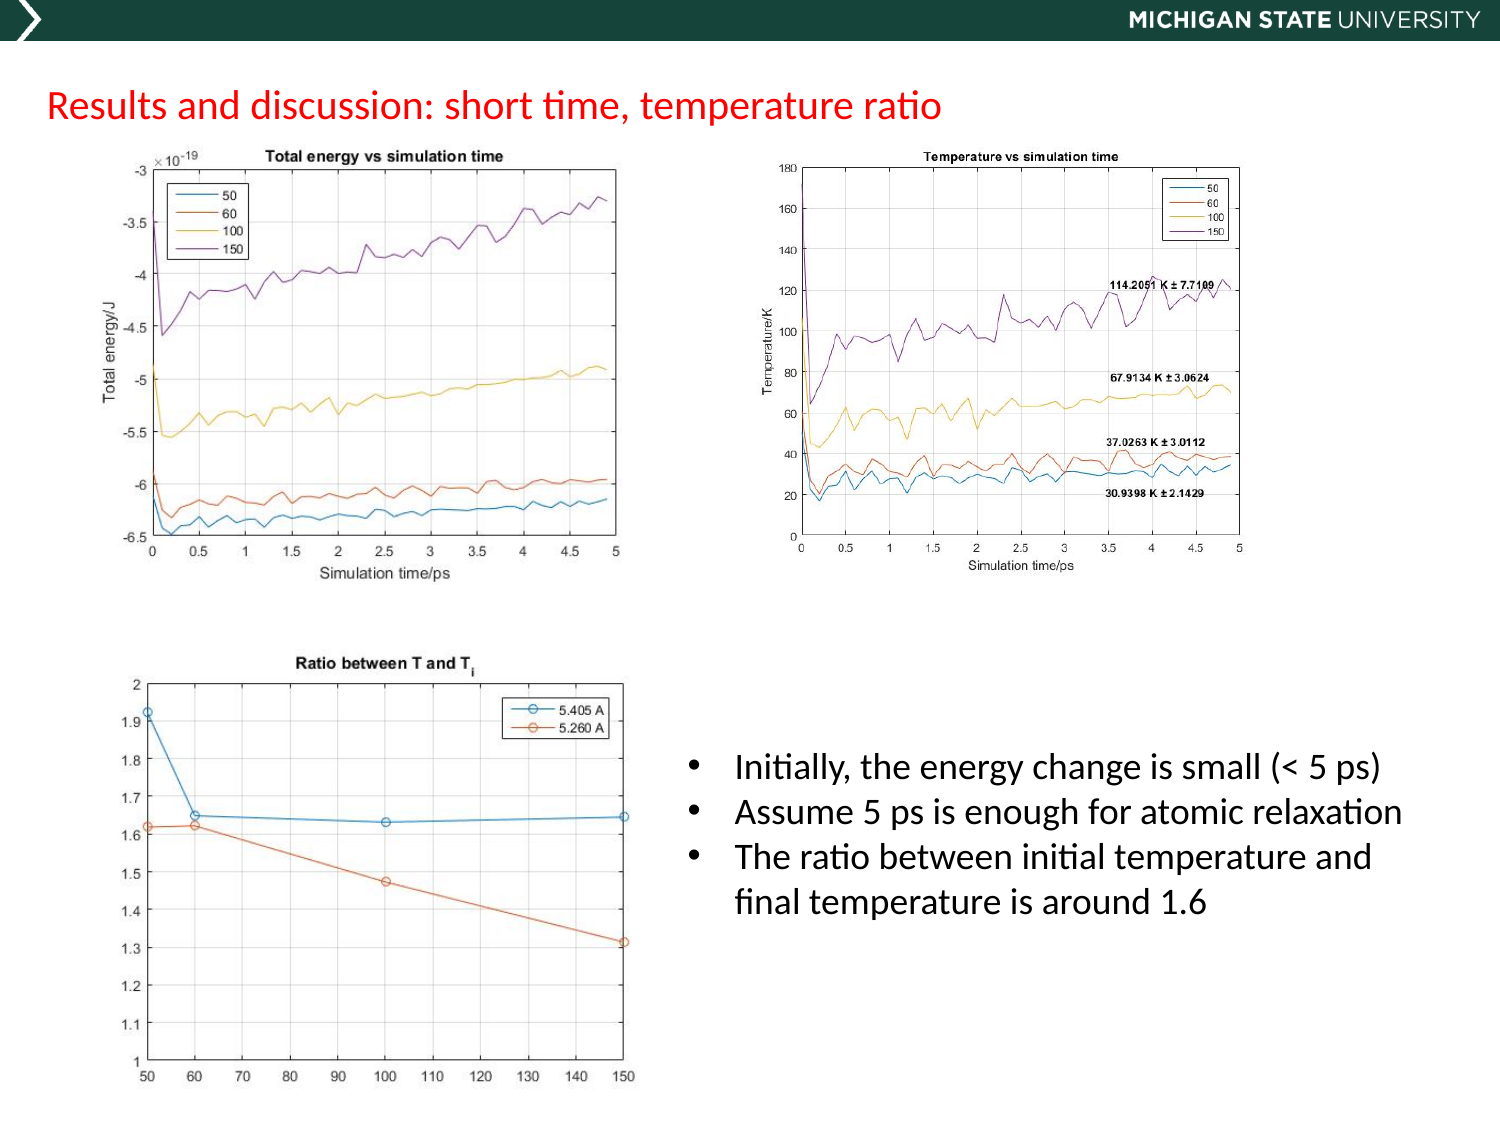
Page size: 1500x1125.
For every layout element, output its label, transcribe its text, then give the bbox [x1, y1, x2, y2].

text_box Initially, the energy change is small (< 5 ps) Assume 5 ps is enough for atomic relaxation The ratio between initial temperature and final temperature is around 1.6 [682, 734, 1444, 930]
picture [0, 0, 1500, 41]
picture [75, 136, 673, 585]
picture [728, 133, 1293, 585]
picture [67, 649, 682, 1111]
text_box Results and discussion: short time, temperature ratio [32, 70, 1091, 186]
